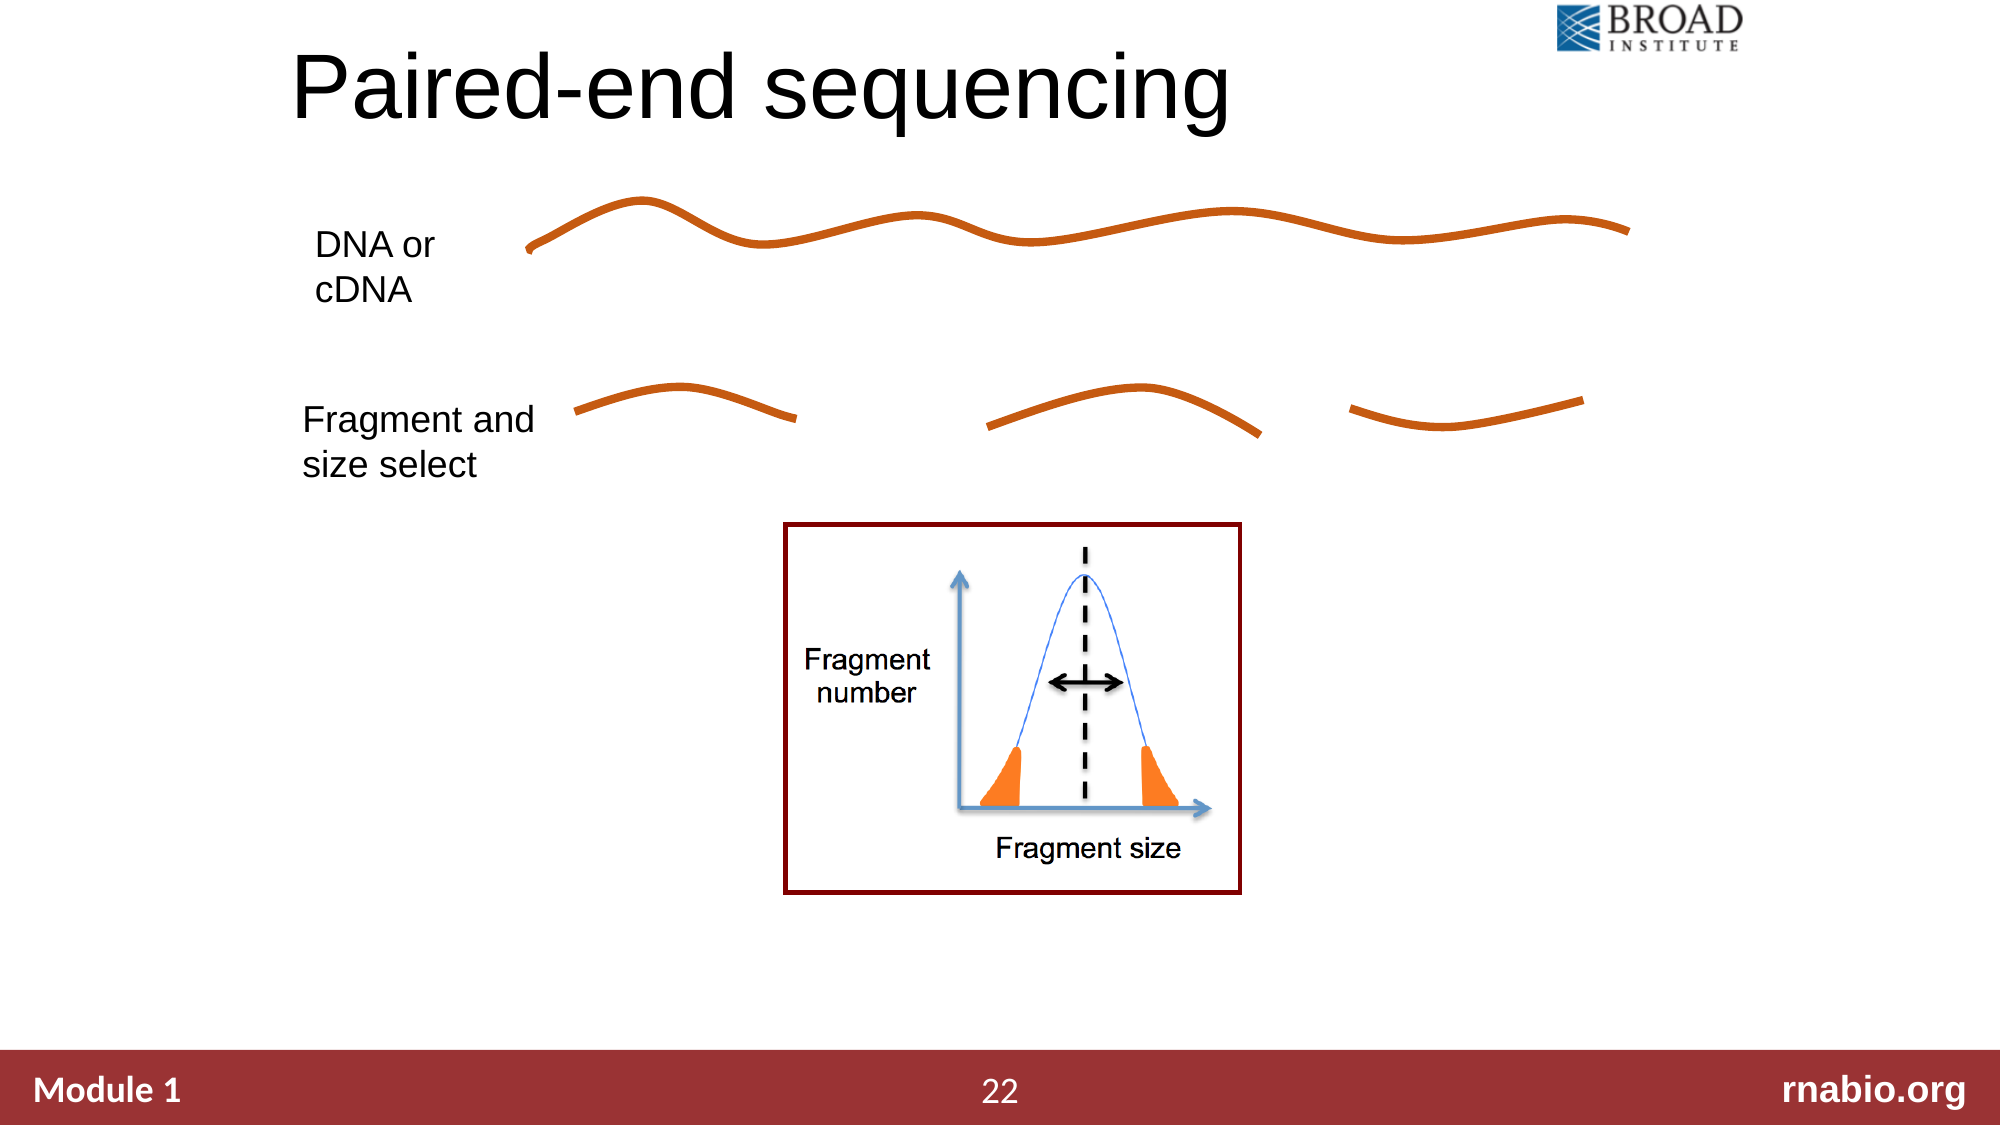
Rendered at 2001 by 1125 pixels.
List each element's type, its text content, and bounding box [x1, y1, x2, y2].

text_box [1349, 398, 1584, 429]
text_box Fragment and size select [287, 387, 551, 493]
text_box [528, 199, 1630, 252]
picture [1555, 0, 1747, 57]
picture [787, 527, 1238, 891]
text_box [986, 386, 1261, 437]
title Paired-end sequencing [275, 0, 1725, 183]
text_box DNA or cDNA [300, 212, 488, 318]
text_box [537, 162, 1638, 269]
text_box [574, 385, 797, 420]
